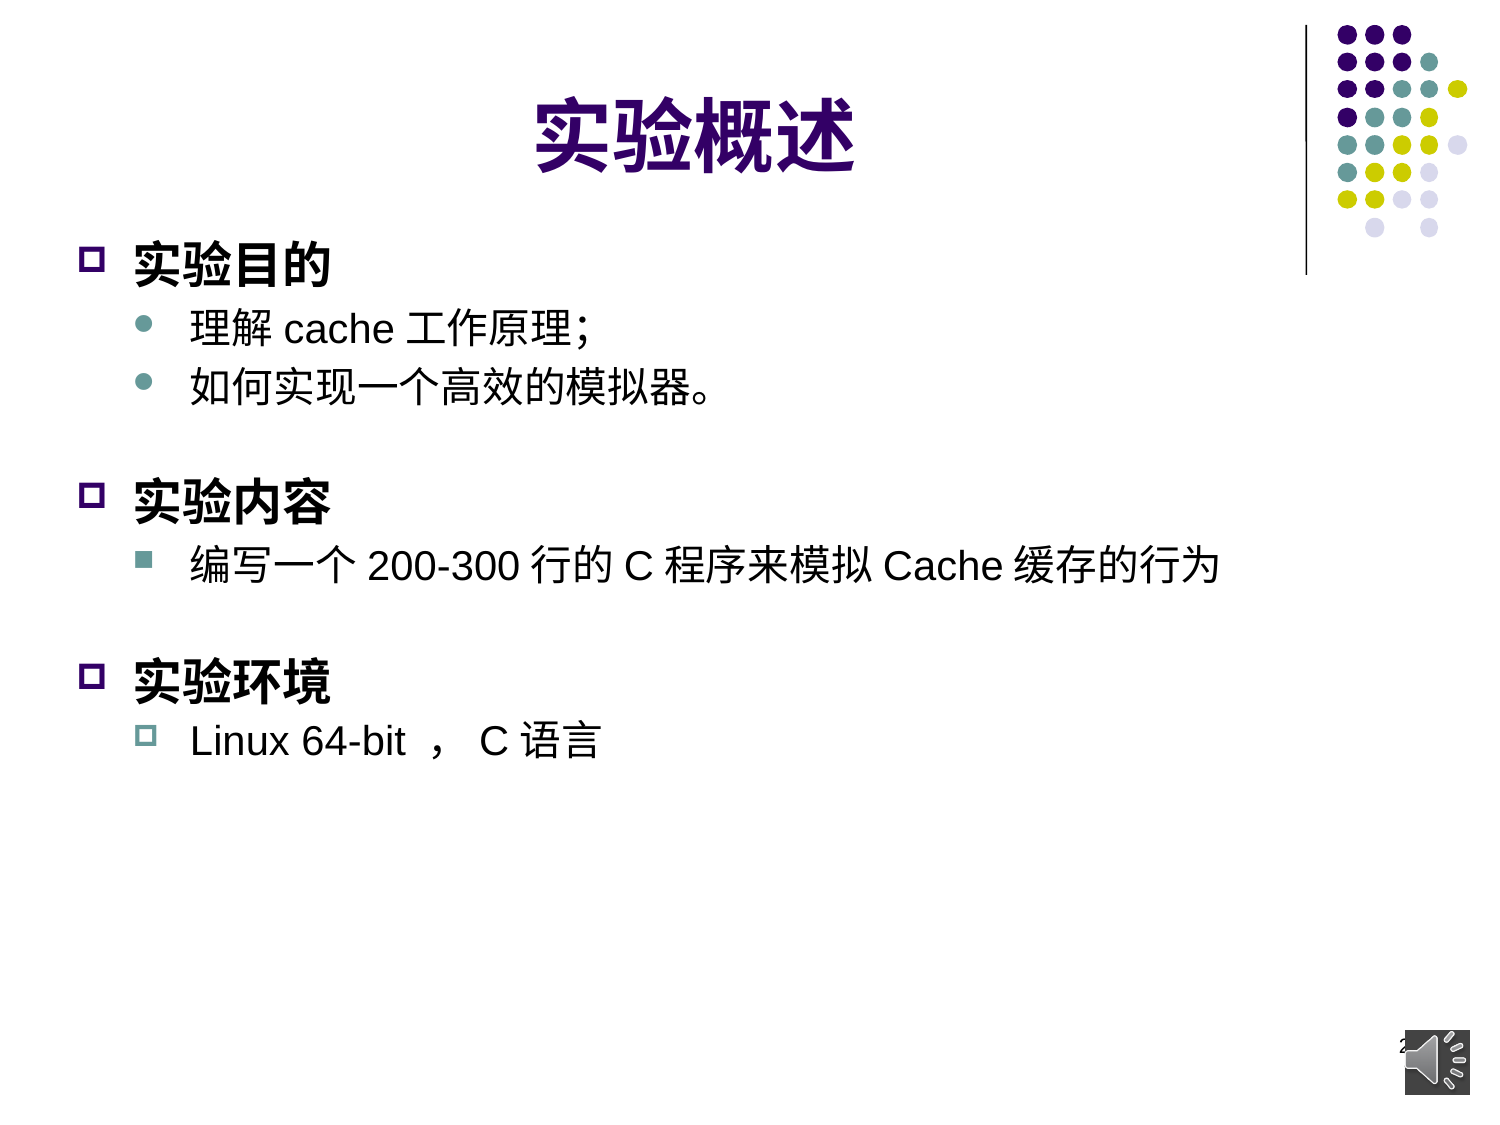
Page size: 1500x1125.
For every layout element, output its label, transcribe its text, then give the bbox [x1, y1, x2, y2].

title 实验概述 [75, 20, 1313, 191]
picture [1403, 1028, 1471, 1096]
text_box 2 [1074, 1024, 1425, 1100]
list 实验目的 理解cache工作原理； 如何实现一个高效的模拟器。 实验内容 编写一个200-300行的C程序来模拟Cache缓存的行为 实验环境 Linux 64-bit ，C语言 [61, 226, 1412, 986]
